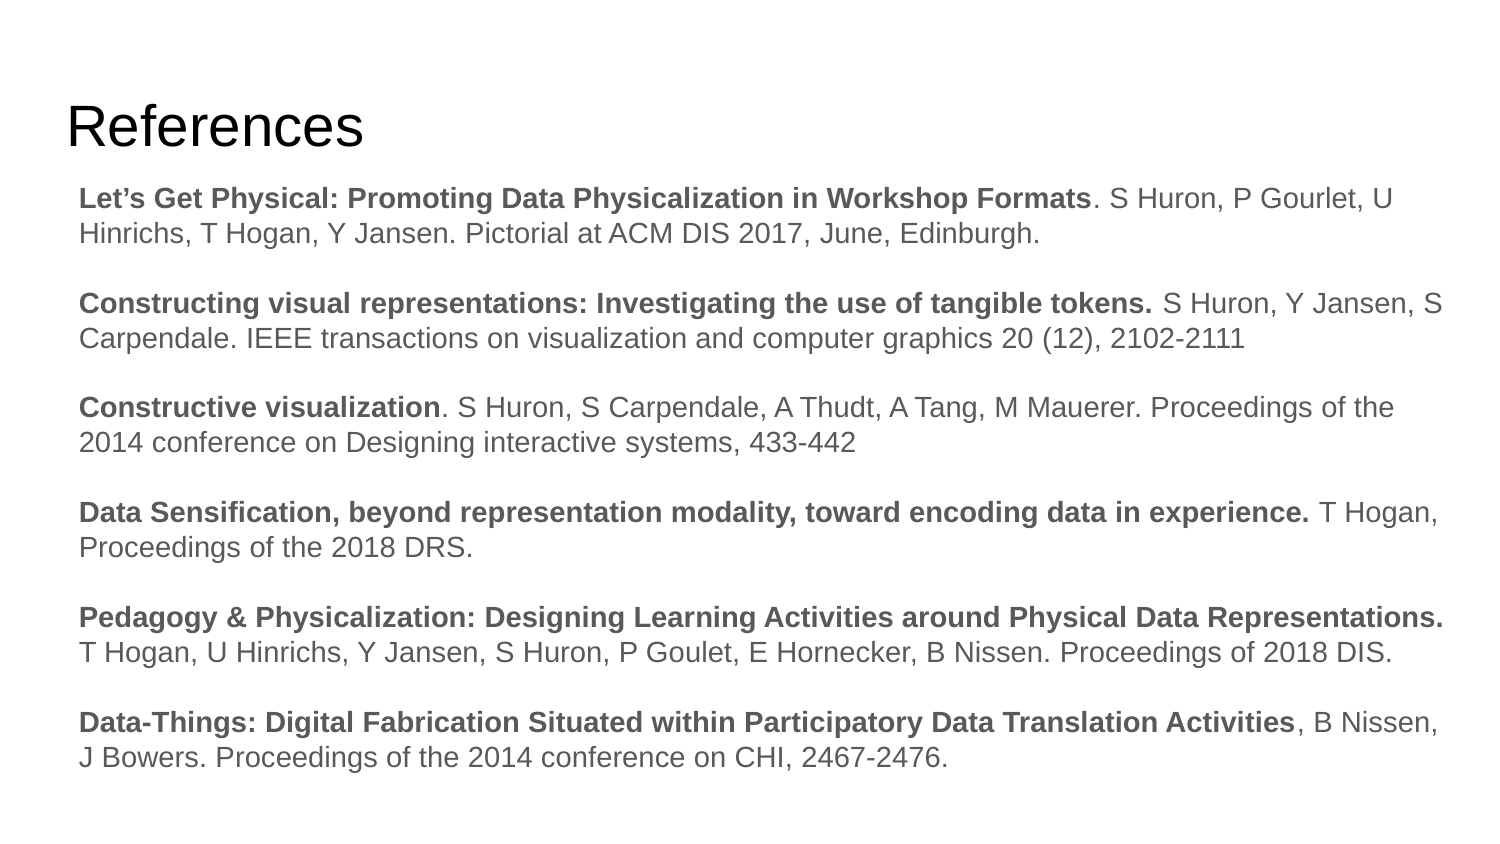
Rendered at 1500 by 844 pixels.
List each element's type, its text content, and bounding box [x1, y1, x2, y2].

title References [51, 72, 1449, 167]
list Let’s Get Physical: Promoting Data Physicalization in Workshop Formats. S Huron, P Gourlet, U Hinrichs, T Hogan, Y Jansen. Pictorial at ACM DIS 2017, June, Edinburgh. Constructing visual representations: Investigating the use of tangible tokens. S Huron, Y Jansen, S Carpendale. IEEE transactions on visualization and computer graphics 20 (12), 2102-2111 Constructive visualization. S Huron, S Carpendale, A Thudt, A Tang, M Mauerer. Proceedings of the 2014 conference on Designing interactive systems, 433-442 Data Sensification, beyond representation modality, toward encoding data in experience. T Hogan, Proceedings of the 2018 DRS. Pedagogy & Physicalization: Designing Learning Activities around Physical Data Representations. T Hogan, U Hinrichs, Y Jansen, S Huron, P Goulet, E Hornecker, B Nissen. Proceedings of 2018 DIS. Data-Things: Digital Fabrication Situated within Participatory Data Translation Activities, B Nissen, J Bowers. Proceedings of the 2014 conference on CHI, 2467-2476. [63, 164, 1462, 725]
